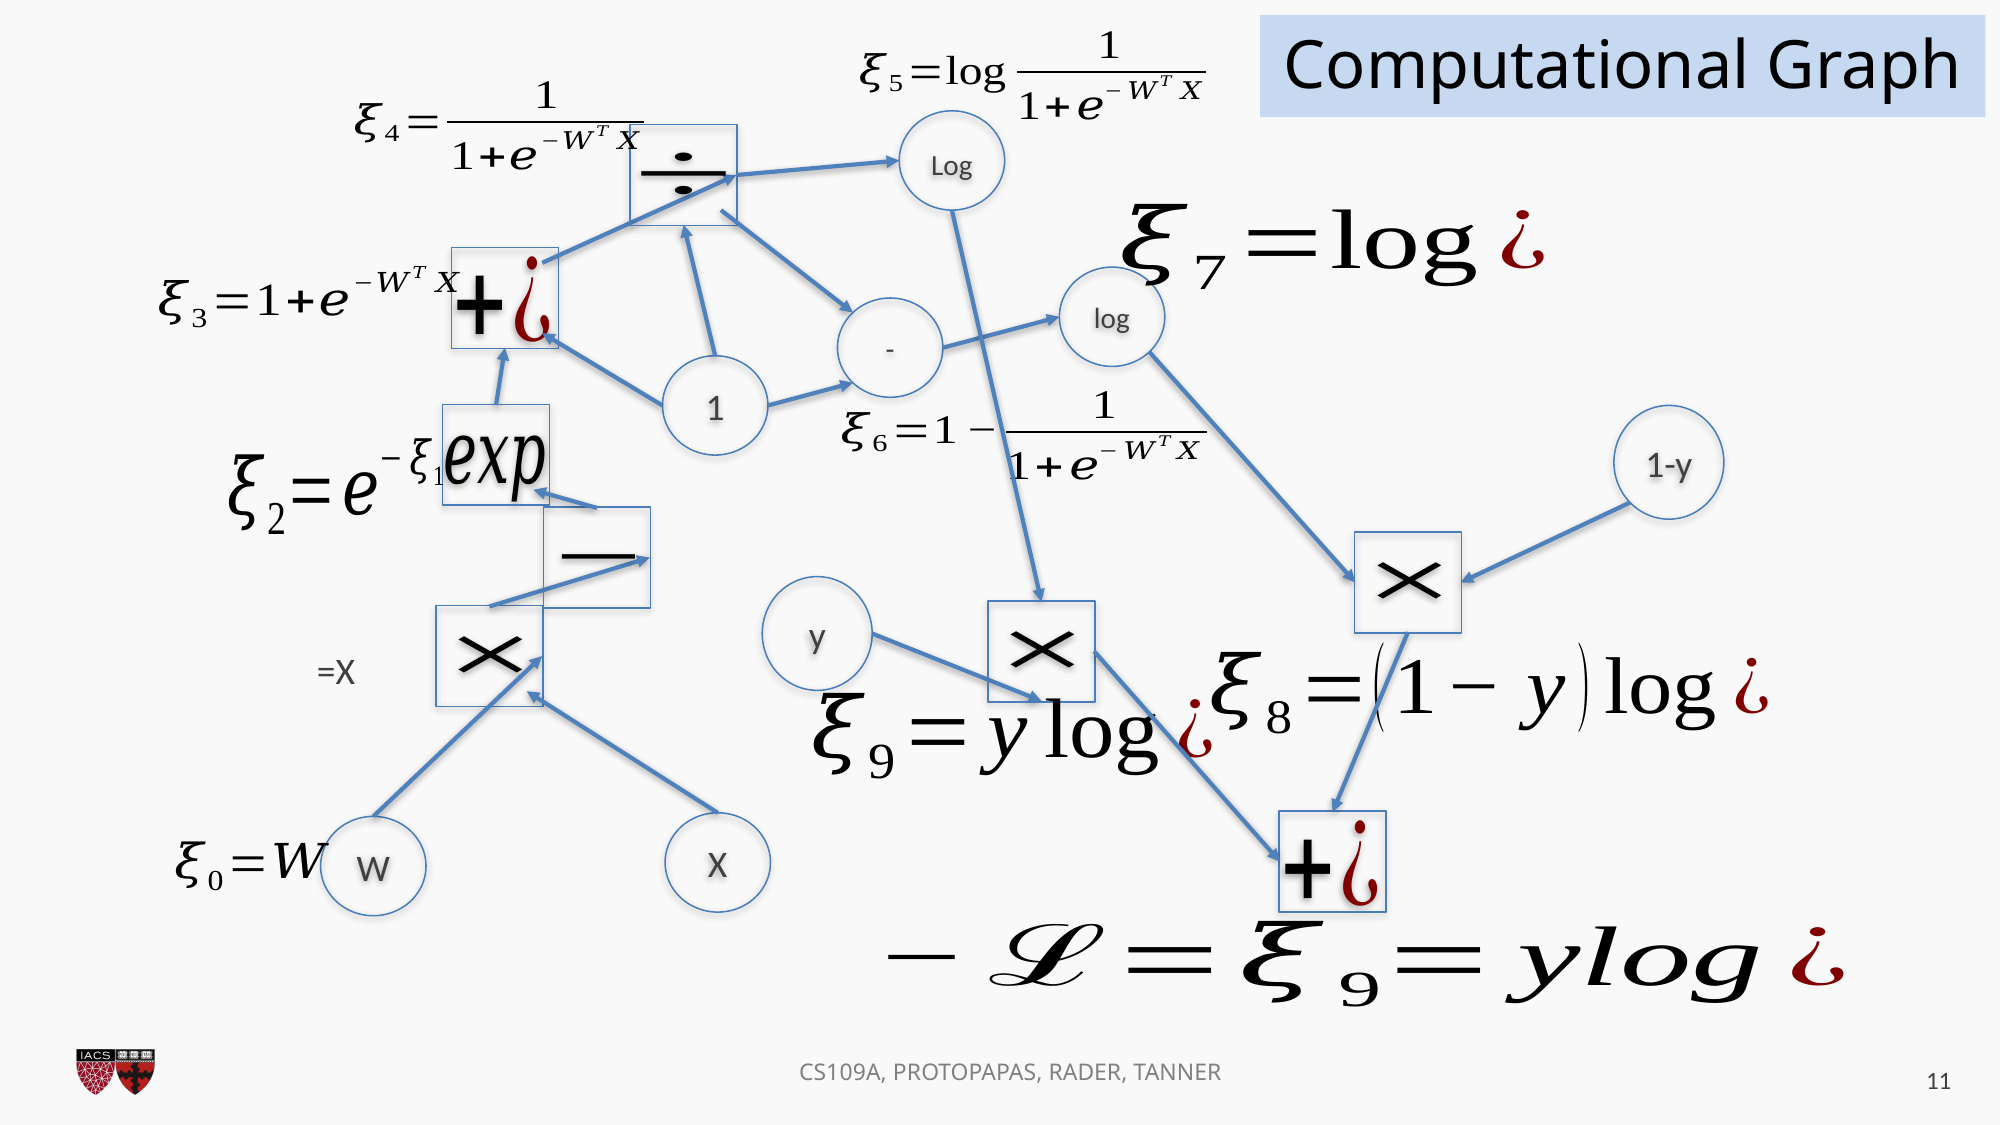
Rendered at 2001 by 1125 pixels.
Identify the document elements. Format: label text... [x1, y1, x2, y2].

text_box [1460, 502, 1631, 531]
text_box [541, 332, 663, 406]
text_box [526, 690, 718, 813]
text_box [533, 489, 598, 509]
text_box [855, 22, 1208, 211]
text_box X [664, 812, 772, 913]
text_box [495, 347, 506, 406]
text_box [350, 72, 737, 225]
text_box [767, 382, 832, 406]
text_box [170, 816, 427, 916]
text_box 1-y [1613, 404, 1725, 520]
slide_number 11 [1500, 1050, 1967, 1110]
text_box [1093, 651, 1296, 827]
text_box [1047, 356, 1143, 489]
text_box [720, 209, 854, 313]
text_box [805, 601, 1219, 791]
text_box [942, 316, 946, 348]
text_box y [761, 575, 863, 689]
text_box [1047, 316, 1054, 348]
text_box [489, 592, 560, 607]
text_box Computational Graph [1260, 14, 1986, 118]
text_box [223, 404, 549, 543]
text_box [1059, 193, 1554, 367]
picture [75, 1049, 155, 1095]
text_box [1047, 297, 1054, 315]
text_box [1204, 532, 1774, 744]
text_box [373, 691, 453, 817]
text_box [1149, 351, 1371, 548]
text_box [226, 594, 543, 706]
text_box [837, 297, 946, 489]
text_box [736, 160, 850, 176]
text_box 1 [662, 355, 768, 456]
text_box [541, 232, 647, 264]
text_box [1332, 631, 1409, 813]
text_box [951, 209, 1042, 600]
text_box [683, 224, 716, 356]
